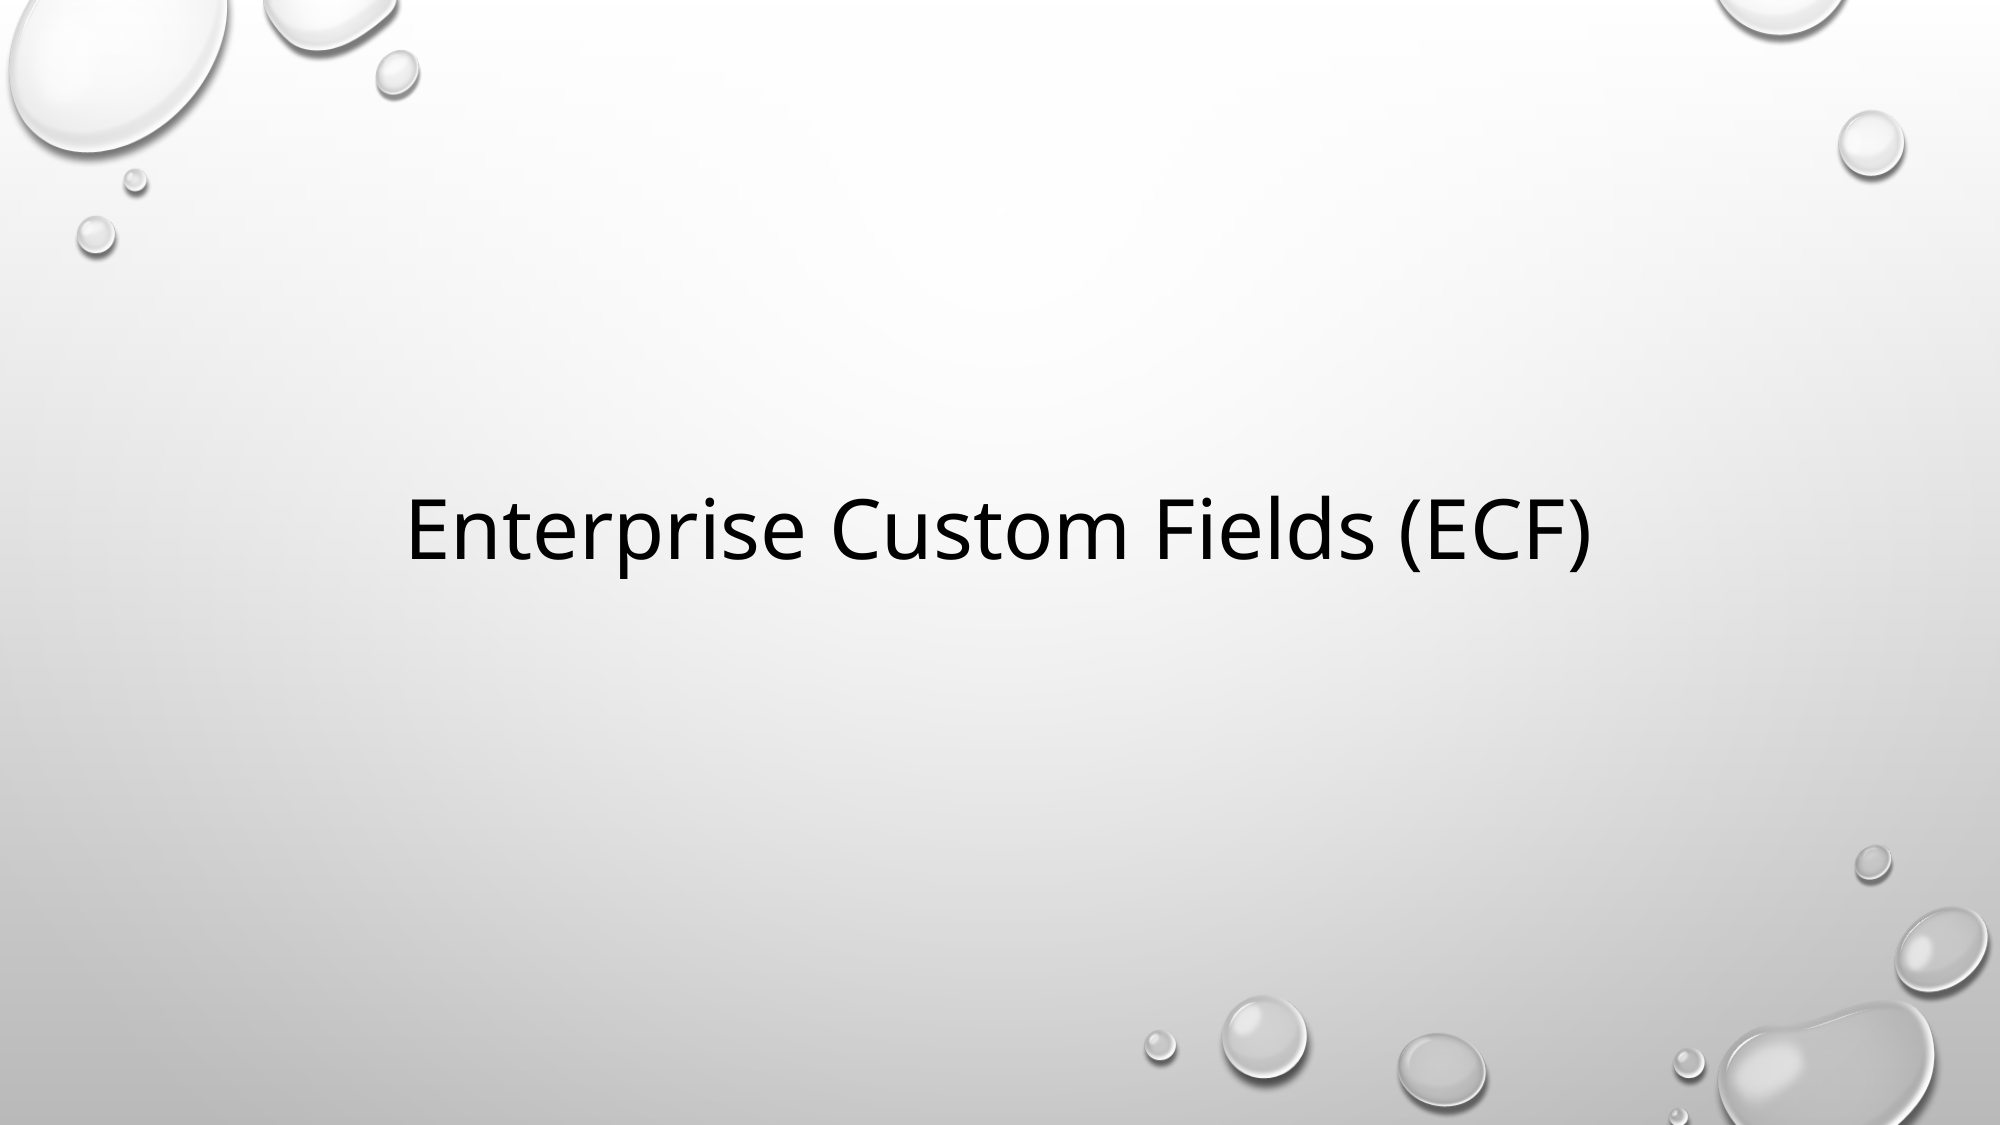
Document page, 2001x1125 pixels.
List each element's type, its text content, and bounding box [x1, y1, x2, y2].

title Enterprise Custom Fields (ECF) [149, 135, 1848, 585]
picture [0, 0, 2000, 1125]
